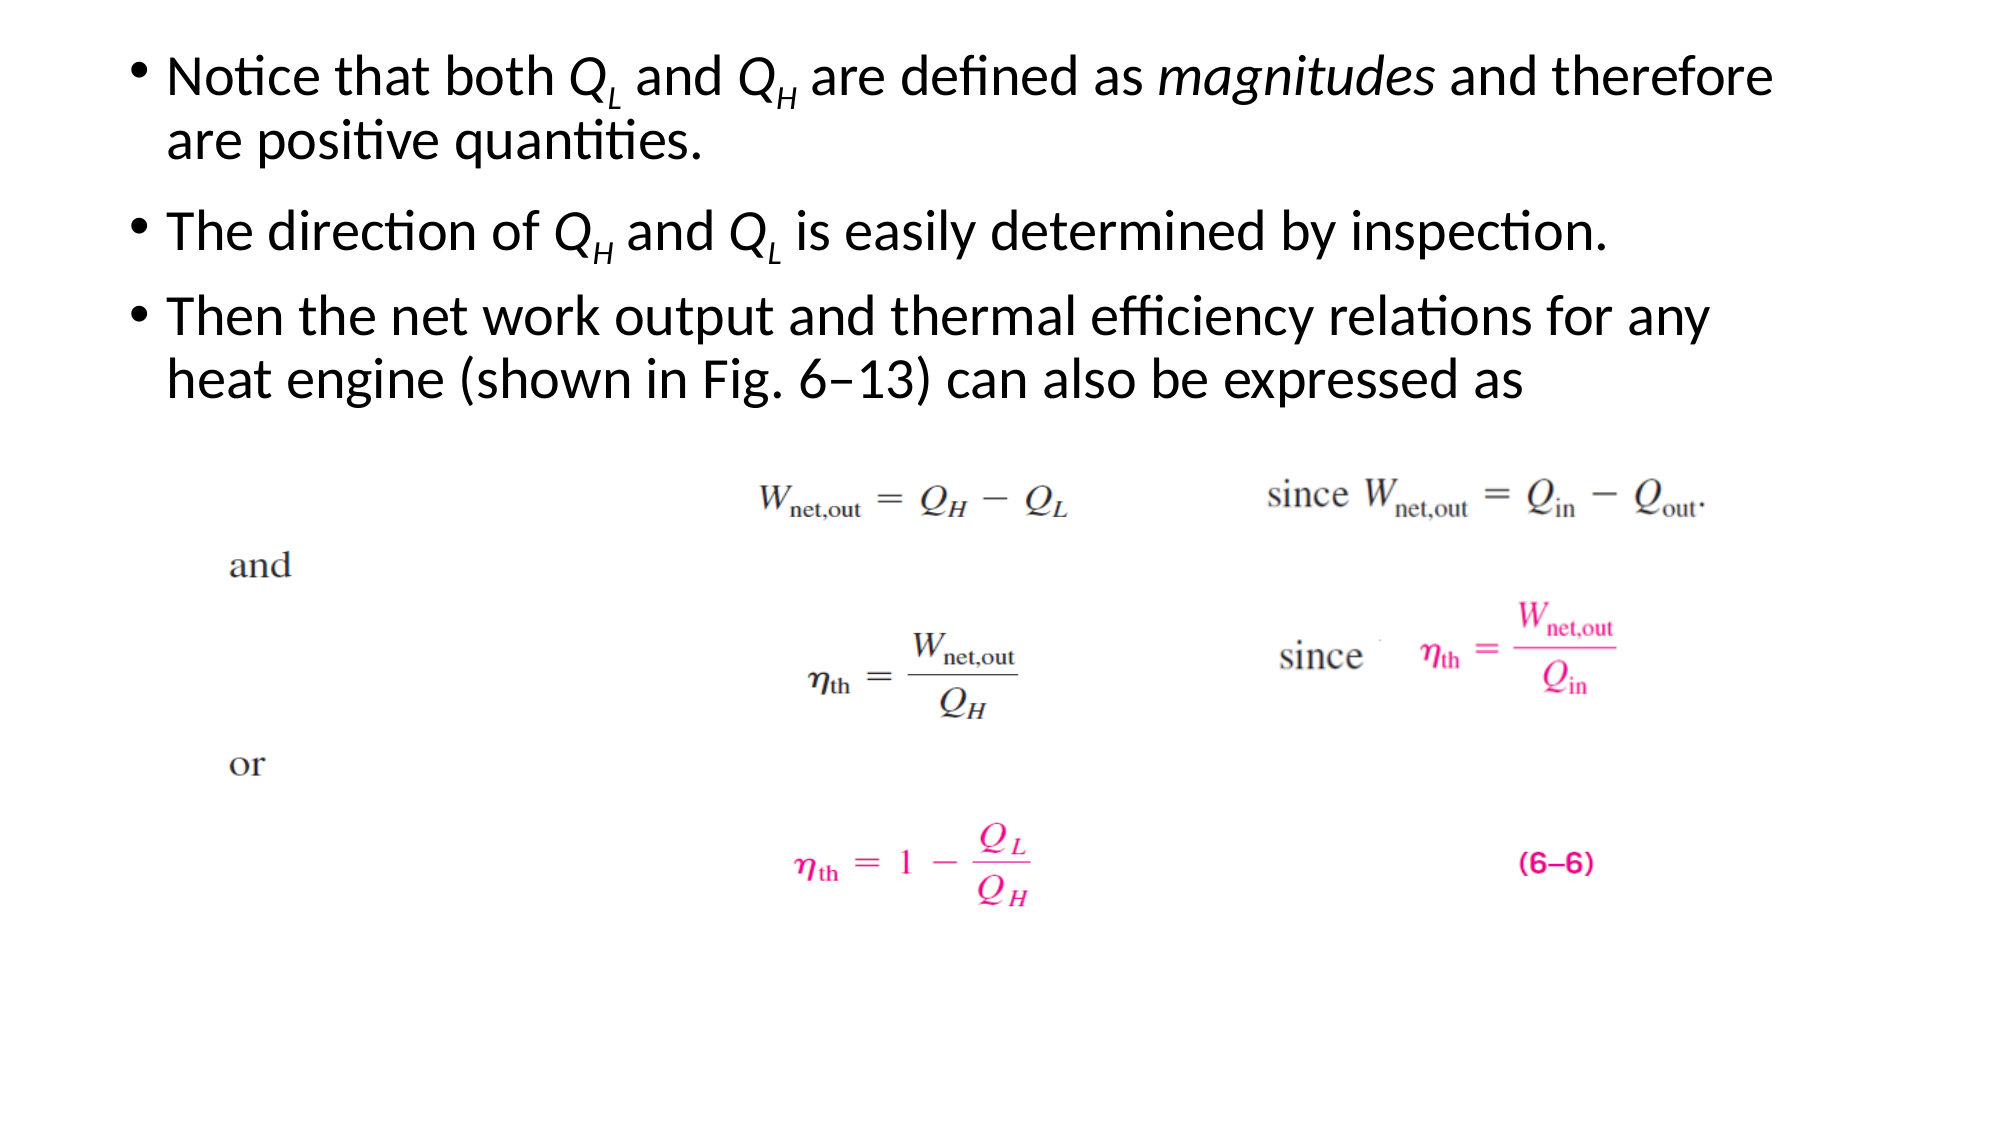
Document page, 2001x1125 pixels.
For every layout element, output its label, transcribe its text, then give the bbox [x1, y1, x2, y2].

list Notice that both QL and QH are defined as magnitudes and therefore are positive quantities. The direction of QH and QL is easily determined by inspection. Then the net work output and thermal efficiency relations for any heat engine (shown in Fig. 6–13) can also be expressed as [114, 30, 1840, 744]
picture [208, 445, 1740, 922]
